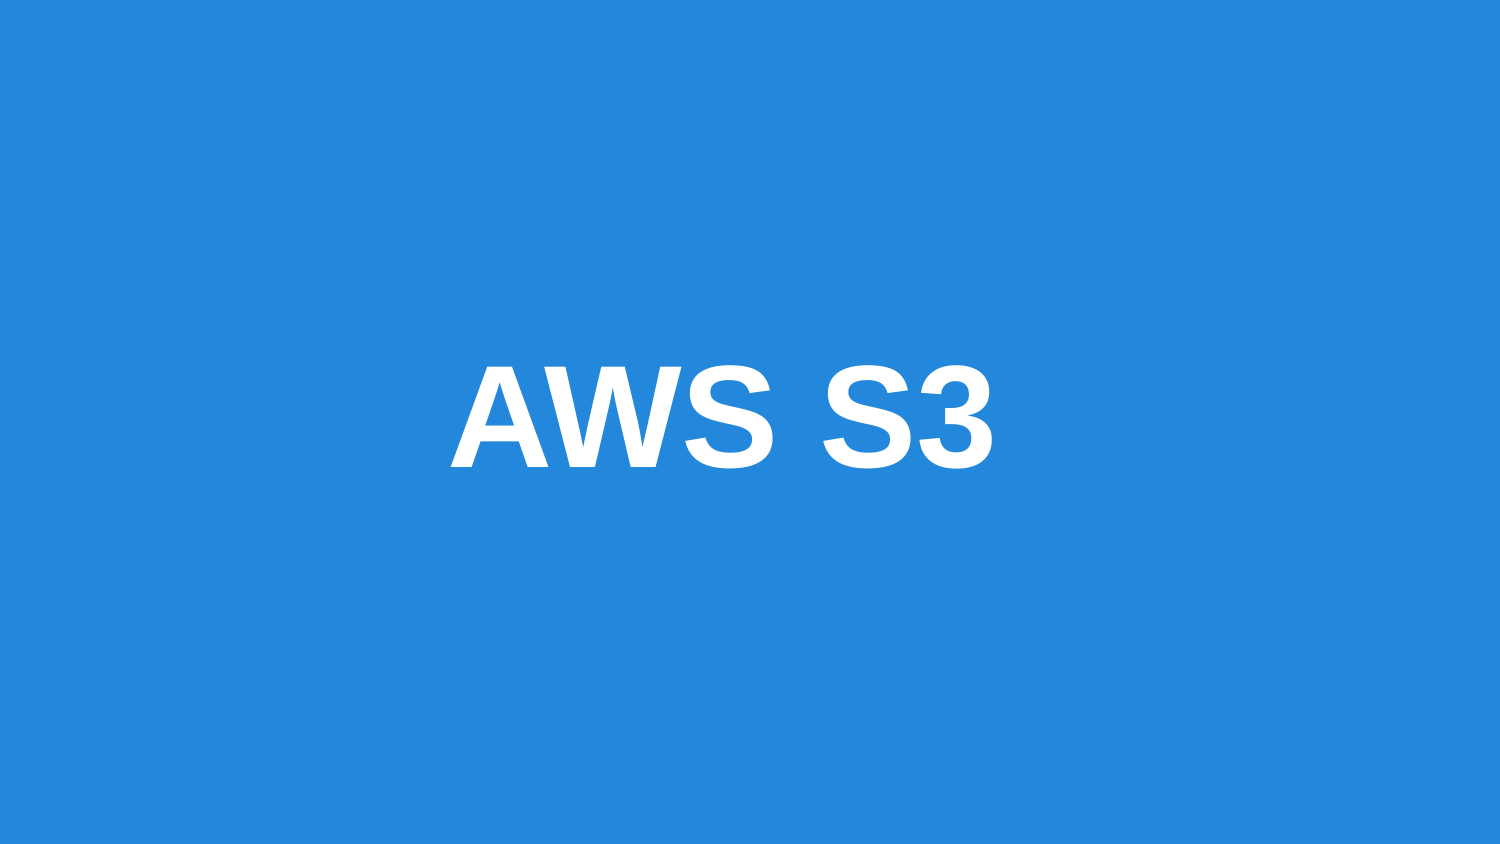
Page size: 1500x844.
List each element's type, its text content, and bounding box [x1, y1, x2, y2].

title AWS S3 [432, 332, 1085, 512]
